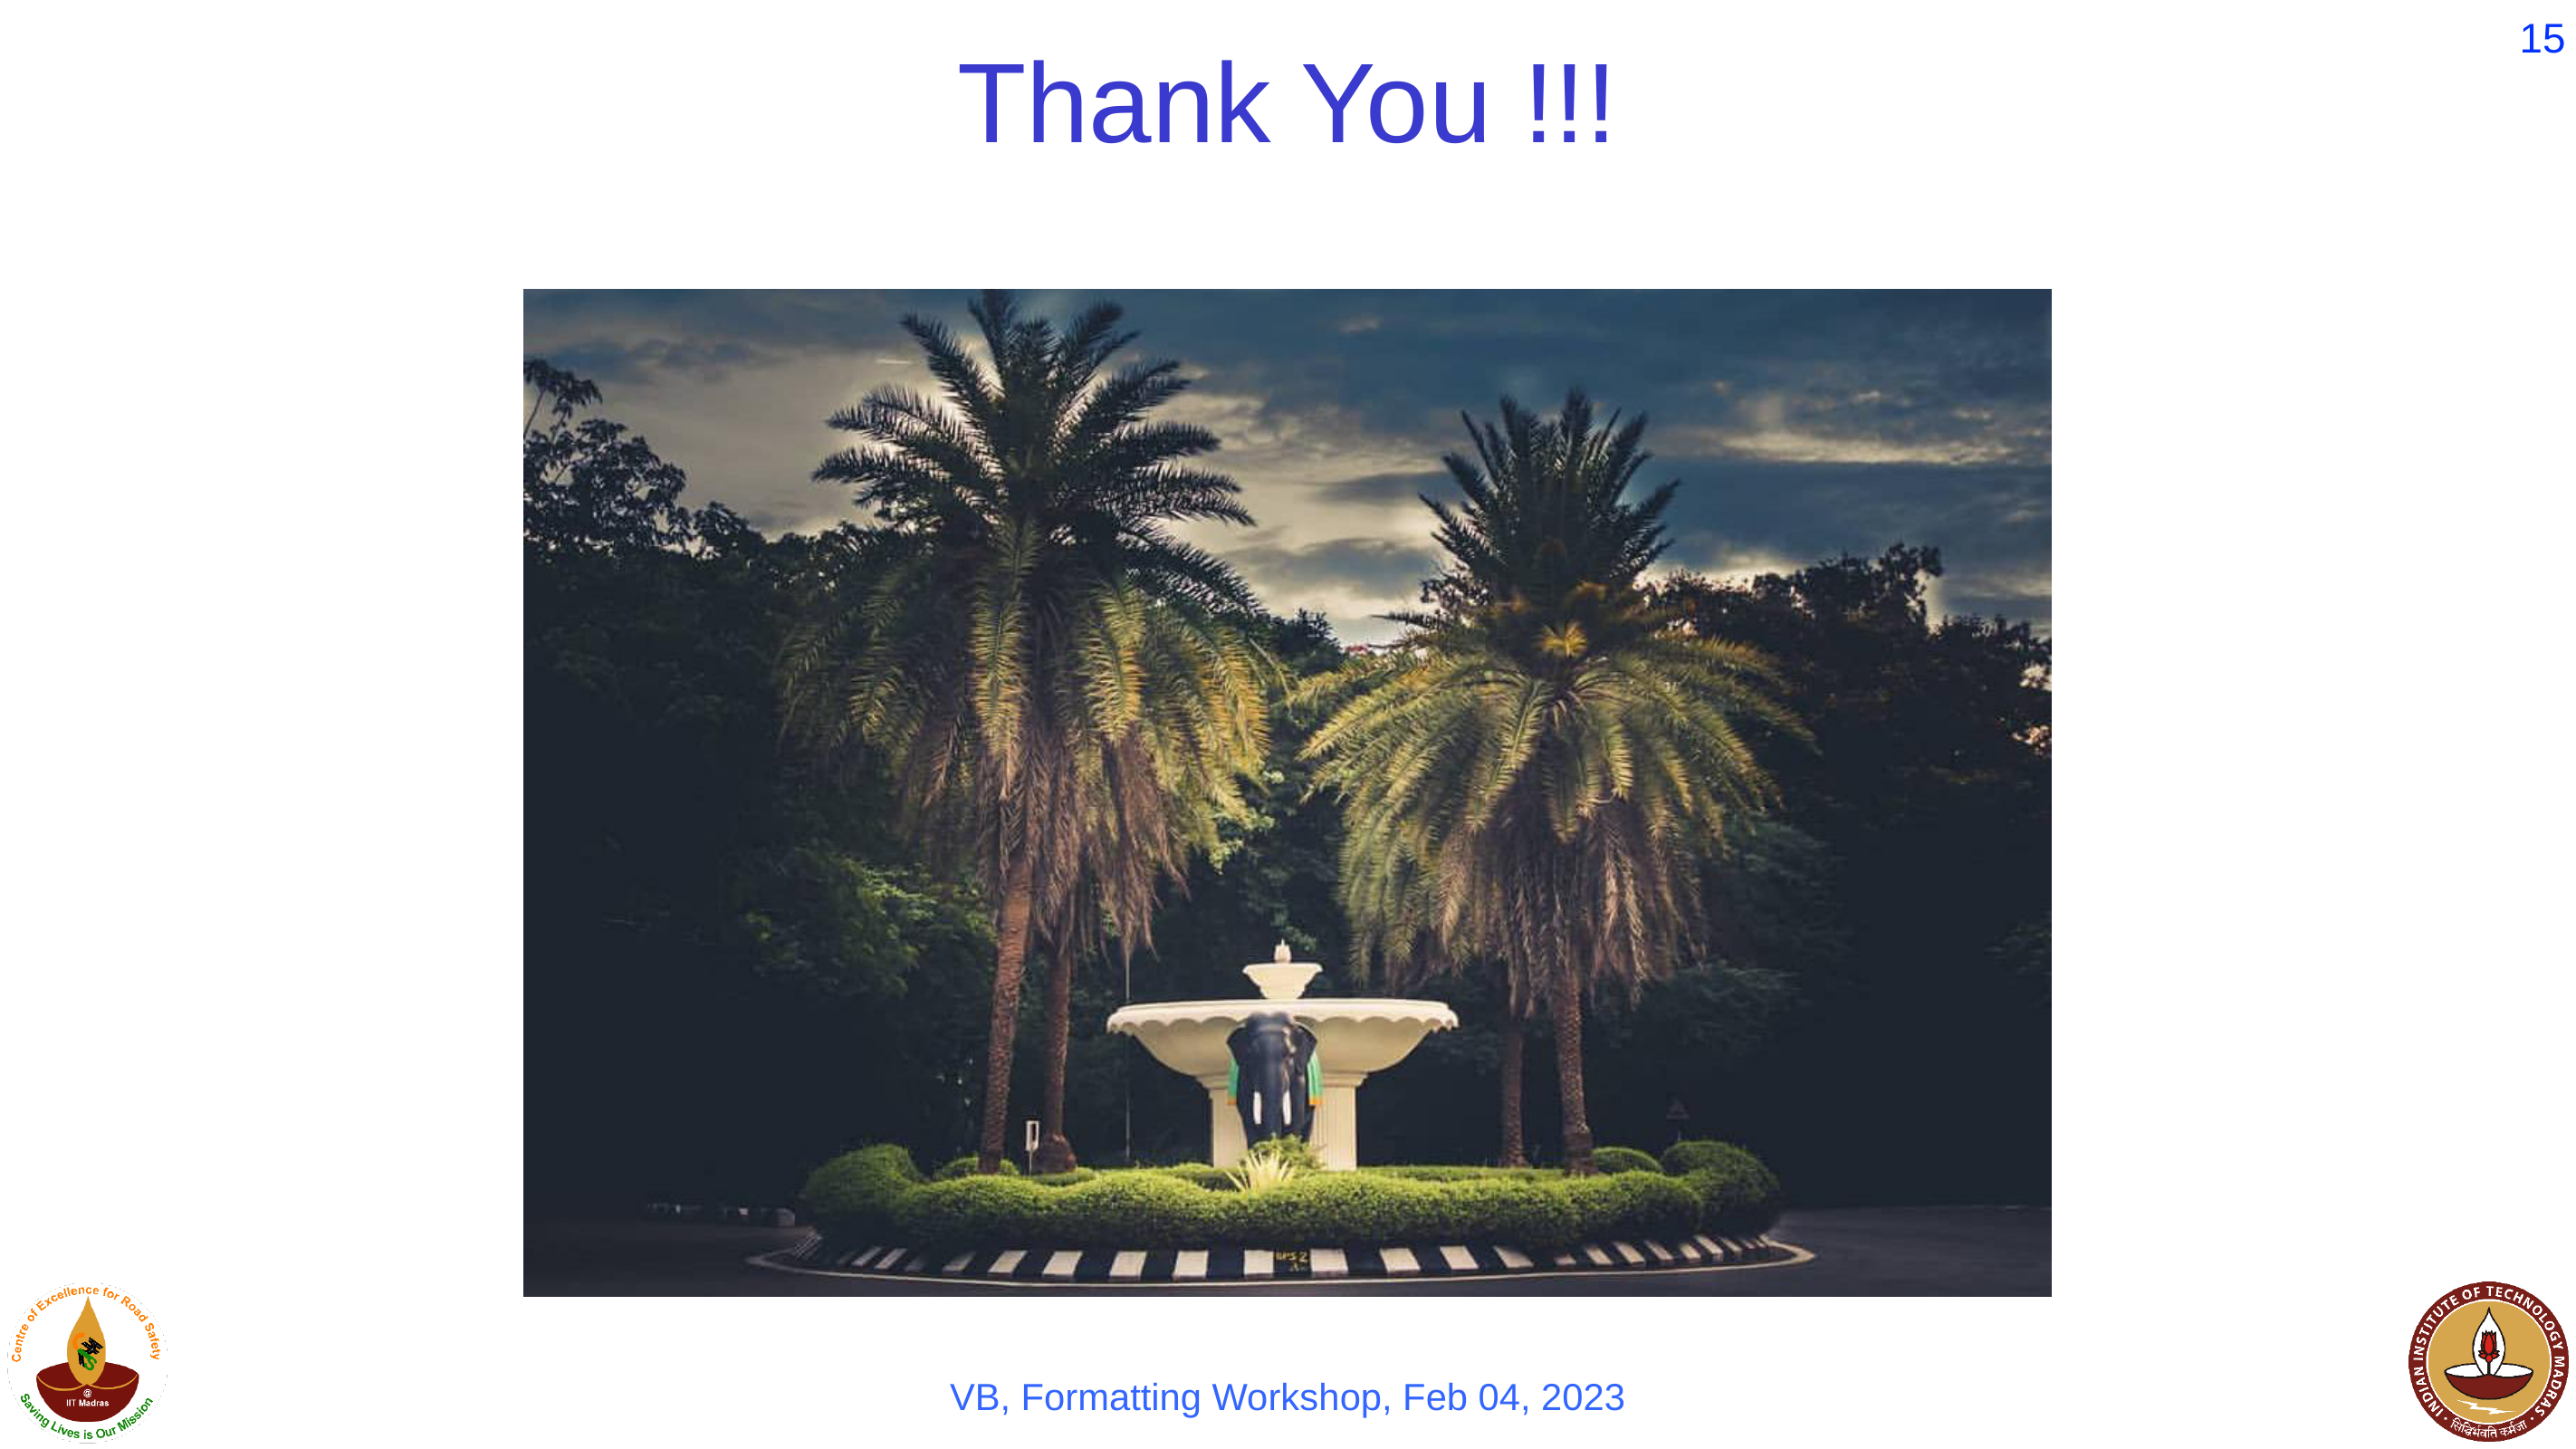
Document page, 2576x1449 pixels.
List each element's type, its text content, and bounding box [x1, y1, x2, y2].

picture [2408, 1281, 2569, 1442]
picture [7, 1281, 168, 1444]
title Thank You !!! [183, 17, 2393, 178]
slide_number 15 [2504, 1, 2576, 72]
picture [523, 289, 2053, 1298]
